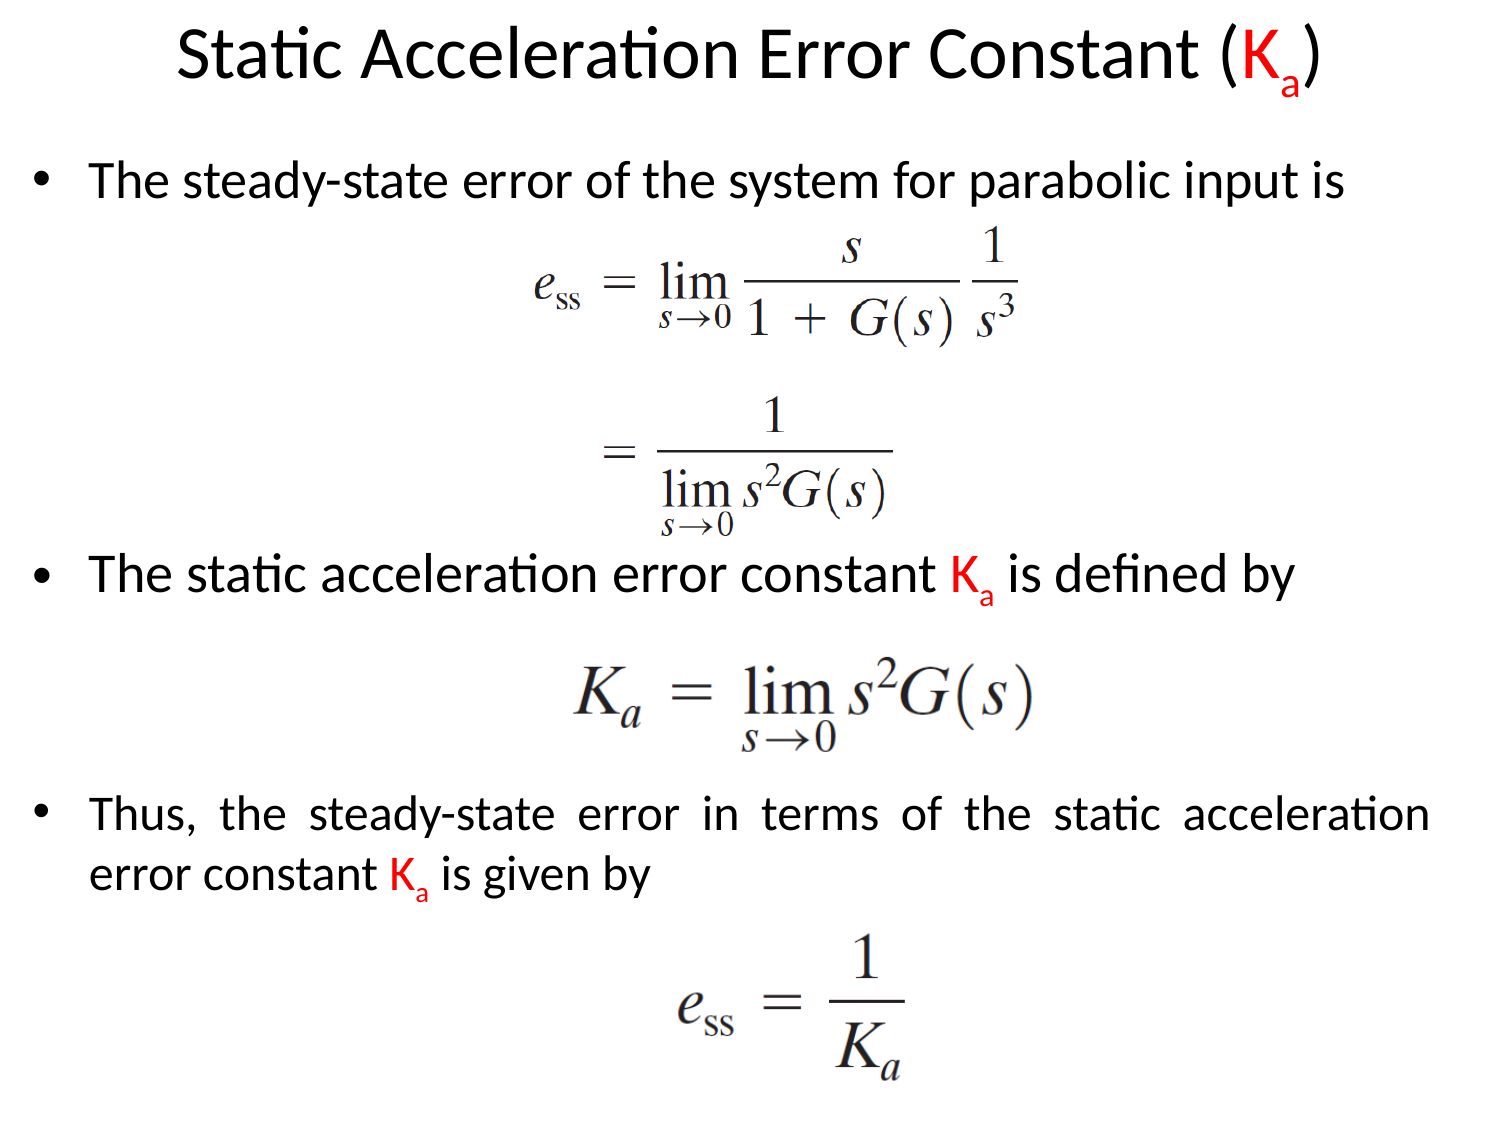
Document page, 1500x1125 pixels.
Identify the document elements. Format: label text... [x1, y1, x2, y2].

title Static Acceleration Error Constant (Ka) [75, 0, 1425, 115]
picture [525, 219, 1051, 538]
picture [667, 914, 909, 1095]
list The steady-state error of the system for parabolic input is The static acceleration error constant Ka is defined by Thus, the steady-state error in terms of the static acceleration error constant Ka is given by [17, 137, 1447, 1083]
picture [572, 644, 1038, 754]
